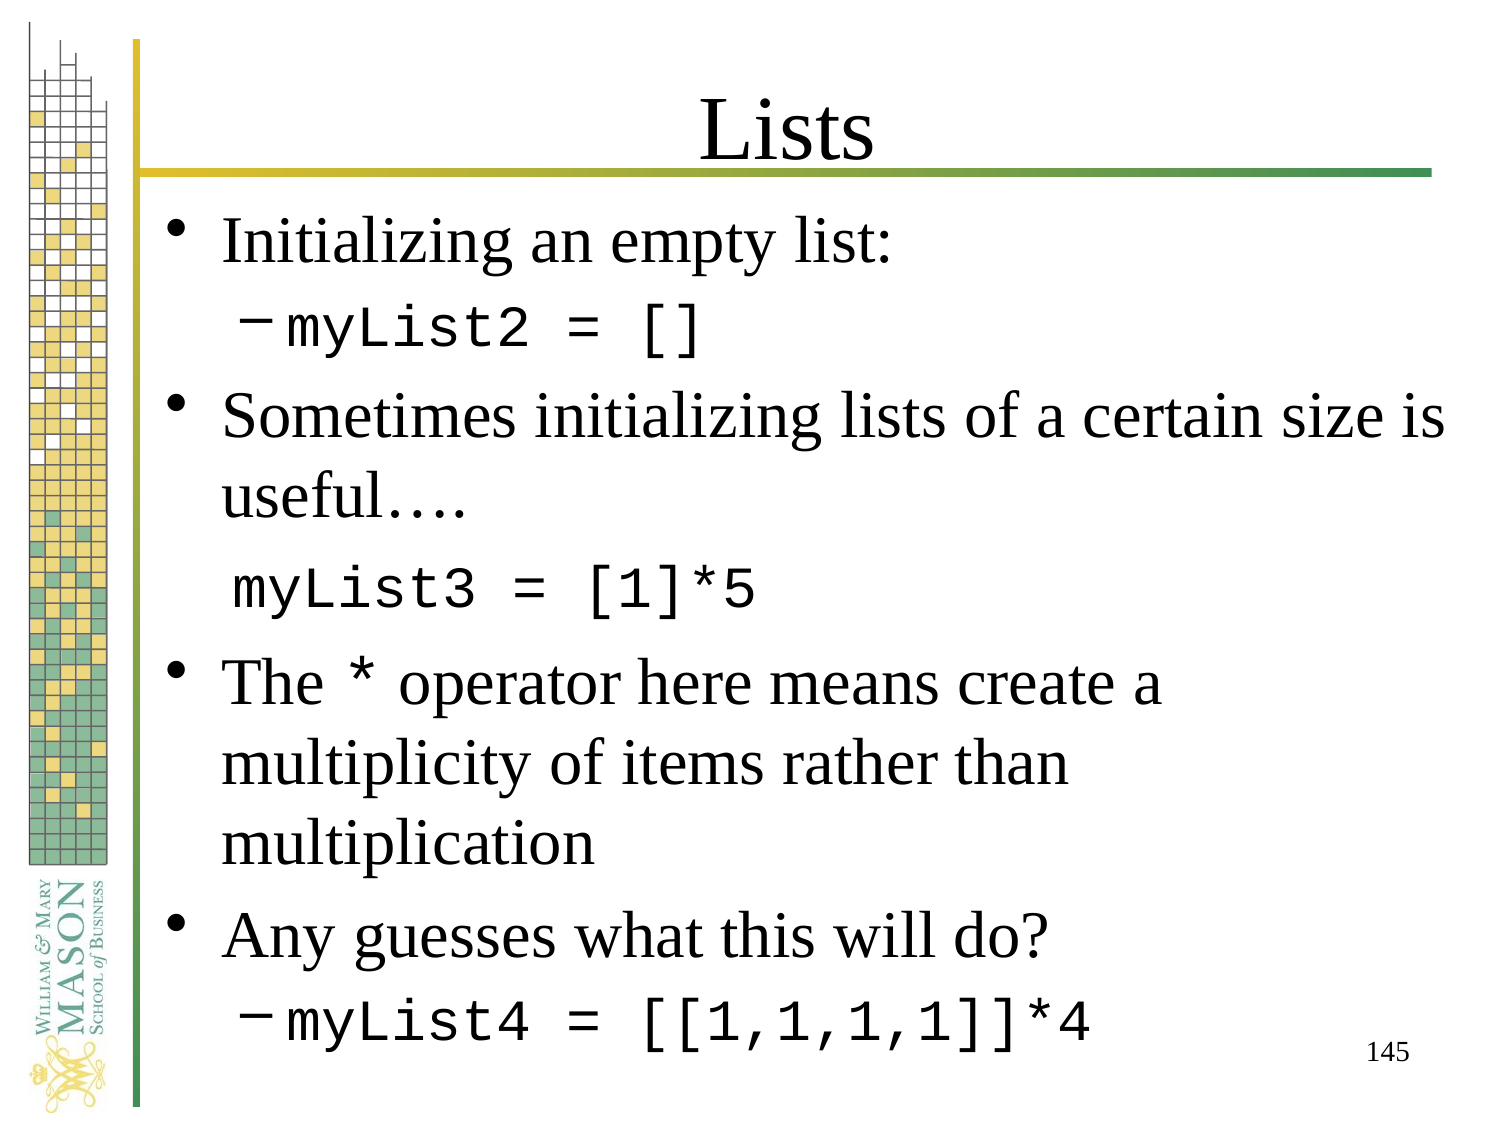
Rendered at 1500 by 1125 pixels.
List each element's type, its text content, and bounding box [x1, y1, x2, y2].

list Initializing an empty list: myList2 = [] Sometimes initializing lists of a certain size is useful…. The * operator here means create a multiplicity of items rather than multiplication Any guesses what this will do? myList4 = [[1,1,1,1]]*4 [150, 188, 1478, 1005]
slide_number 70 [29, 879, 107, 1113]
text_box myList3 = [1]*5 [217, 541, 773, 627]
slide_number 145 [1048, 1024, 1426, 1103]
title Lists [150, 45, 1425, 188]
